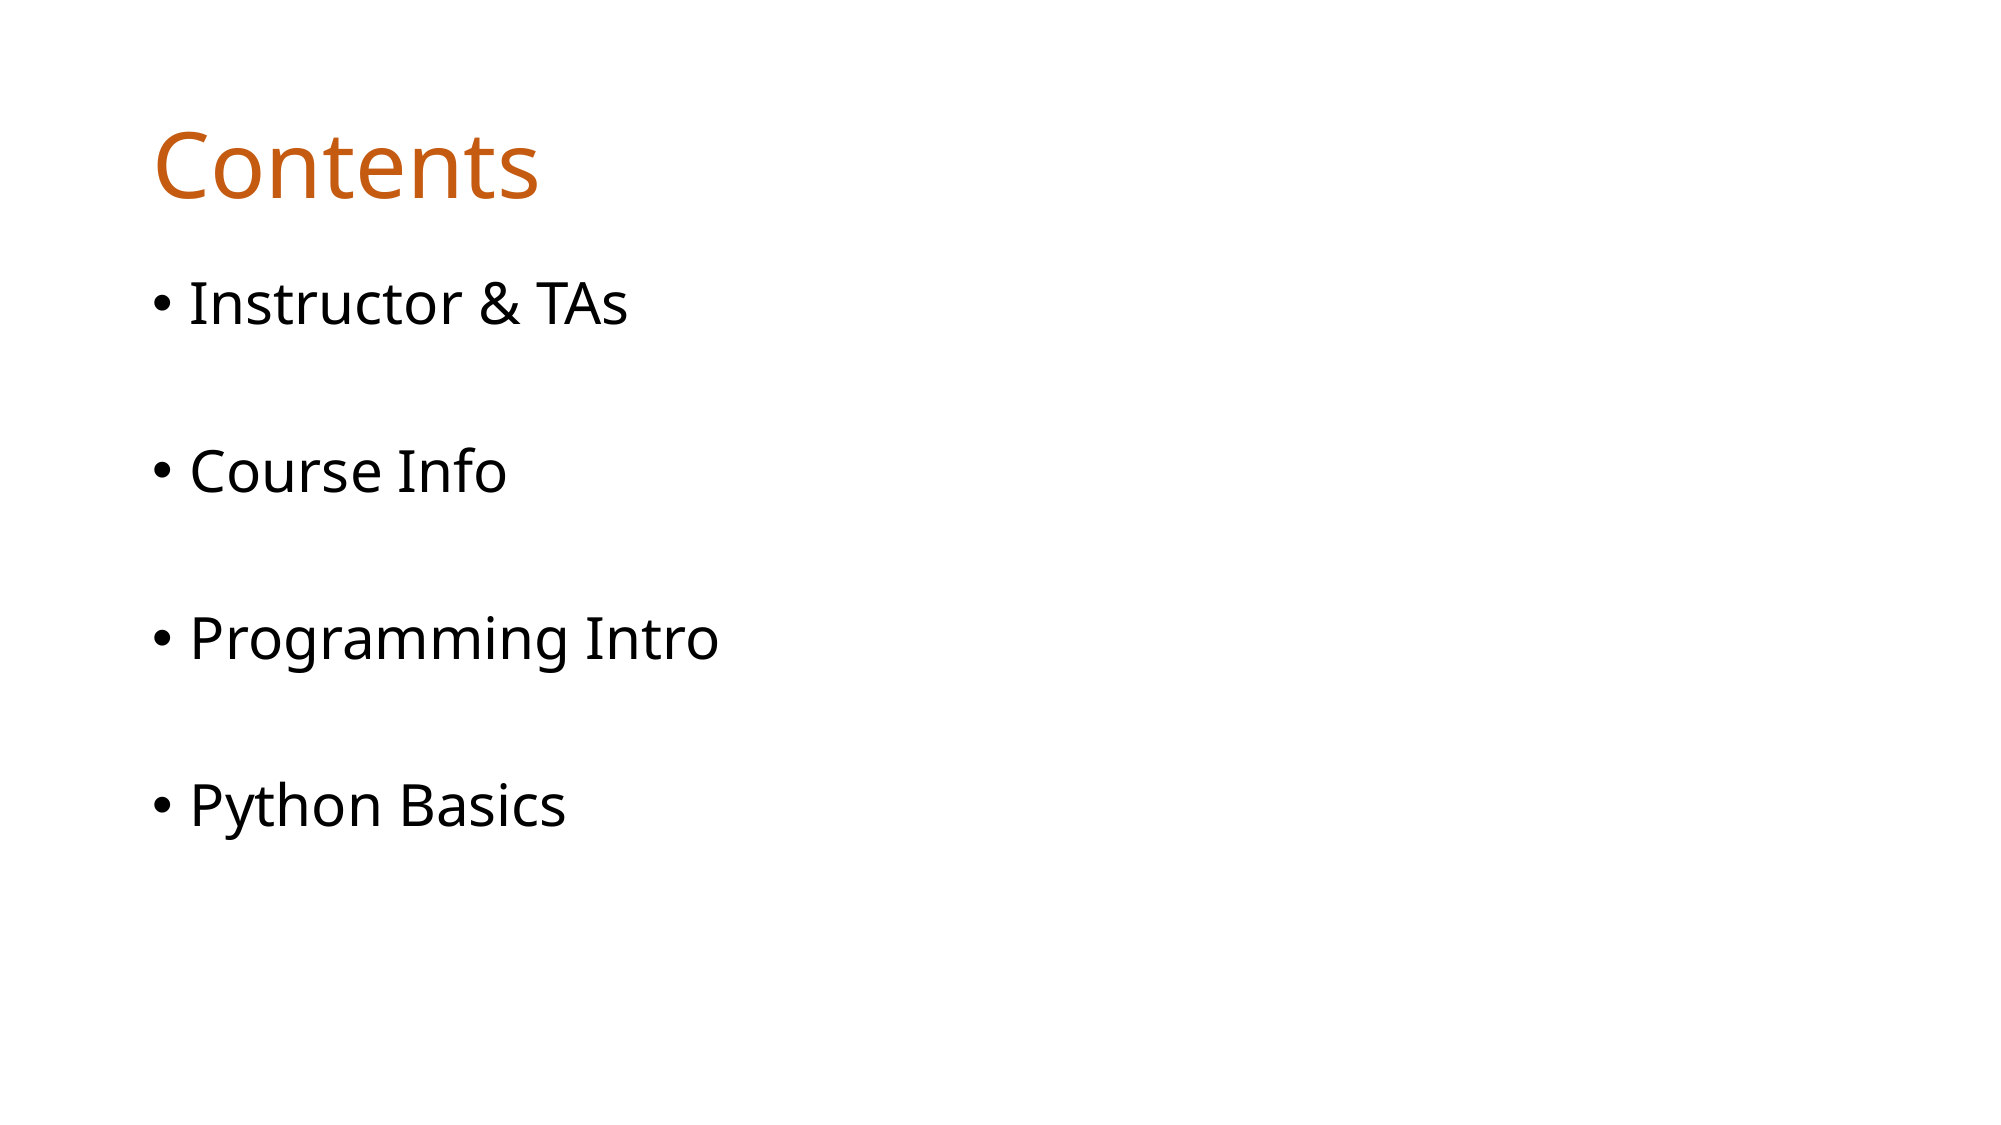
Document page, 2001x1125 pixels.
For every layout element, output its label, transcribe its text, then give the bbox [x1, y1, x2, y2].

title Contents [137, 59, 1863, 278]
list Instructor & TAs Course Info Programming Intro Python Basics [137, 266, 1483, 1125]
